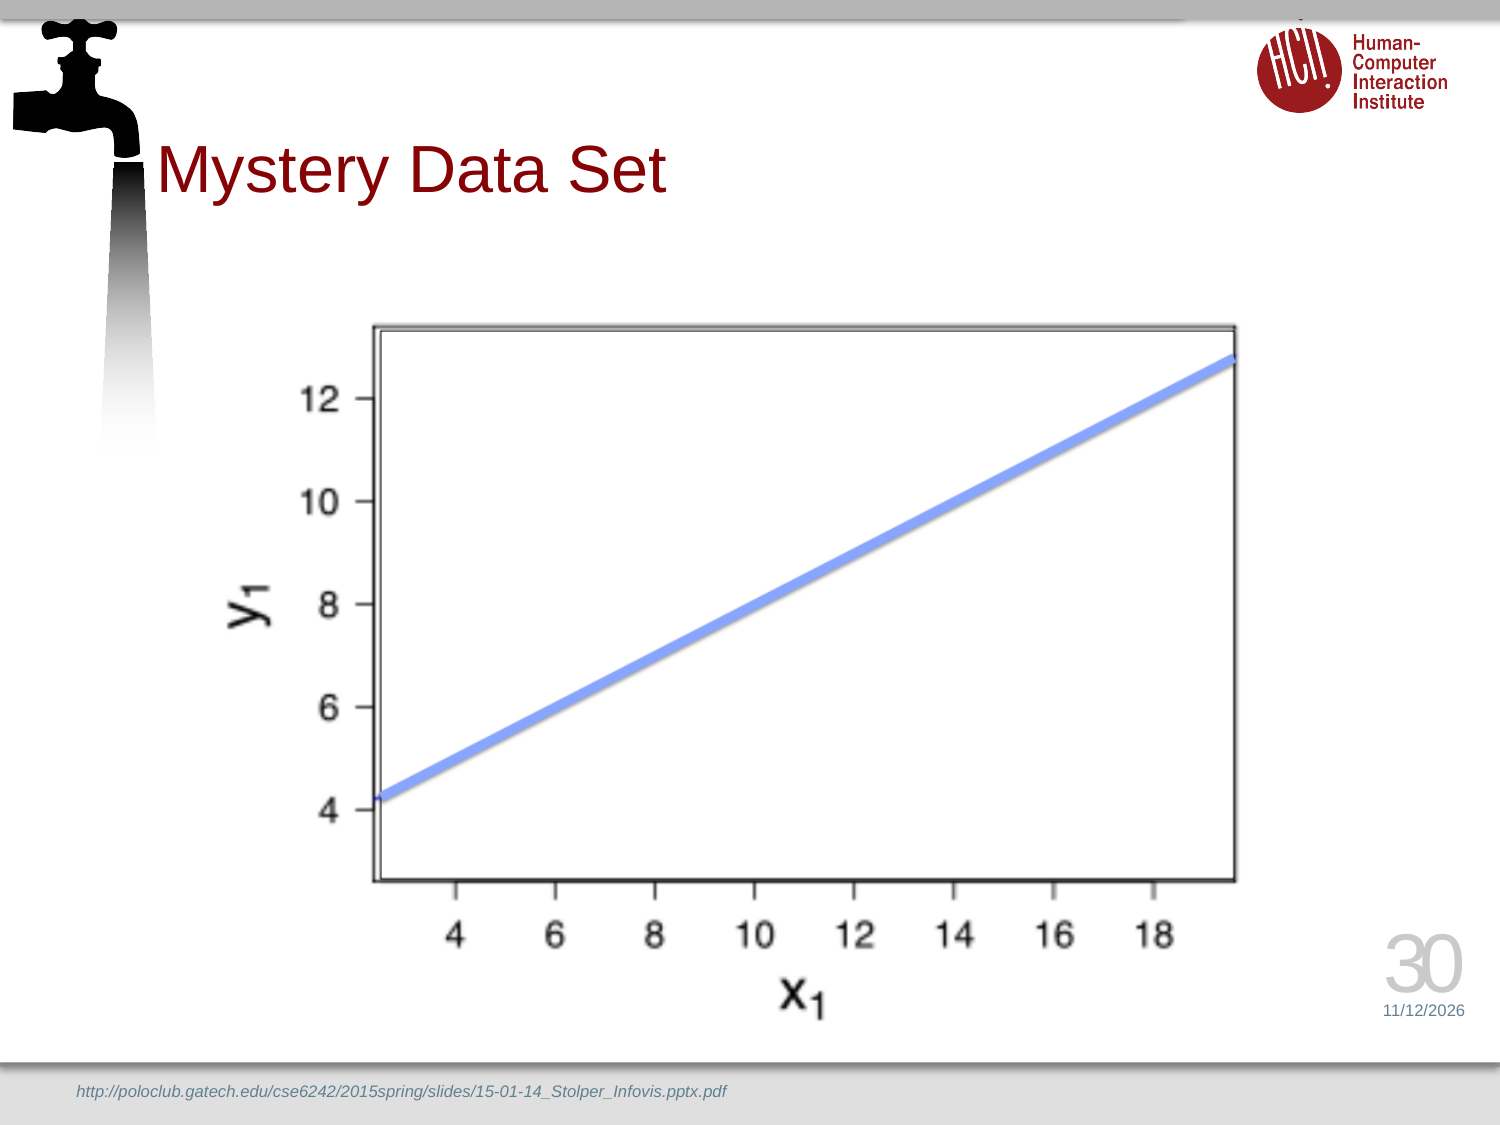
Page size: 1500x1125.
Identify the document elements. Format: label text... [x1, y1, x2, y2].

picture [1257, 20, 1447, 113]
picture [13, 20, 140, 158]
title Mystery Data Set [156, 50, 1187, 214]
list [184, 302, 1342, 1022]
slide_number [1369, 1009, 1479, 1020]
slide_number 30 [1369, 924, 1479, 1009]
footer http://poloclub.gatech.edu/cse6242/2015spring/slides/15-01-14_Stolper_Infovis.pptx.pdf [76, 1080, 1342, 1110]
